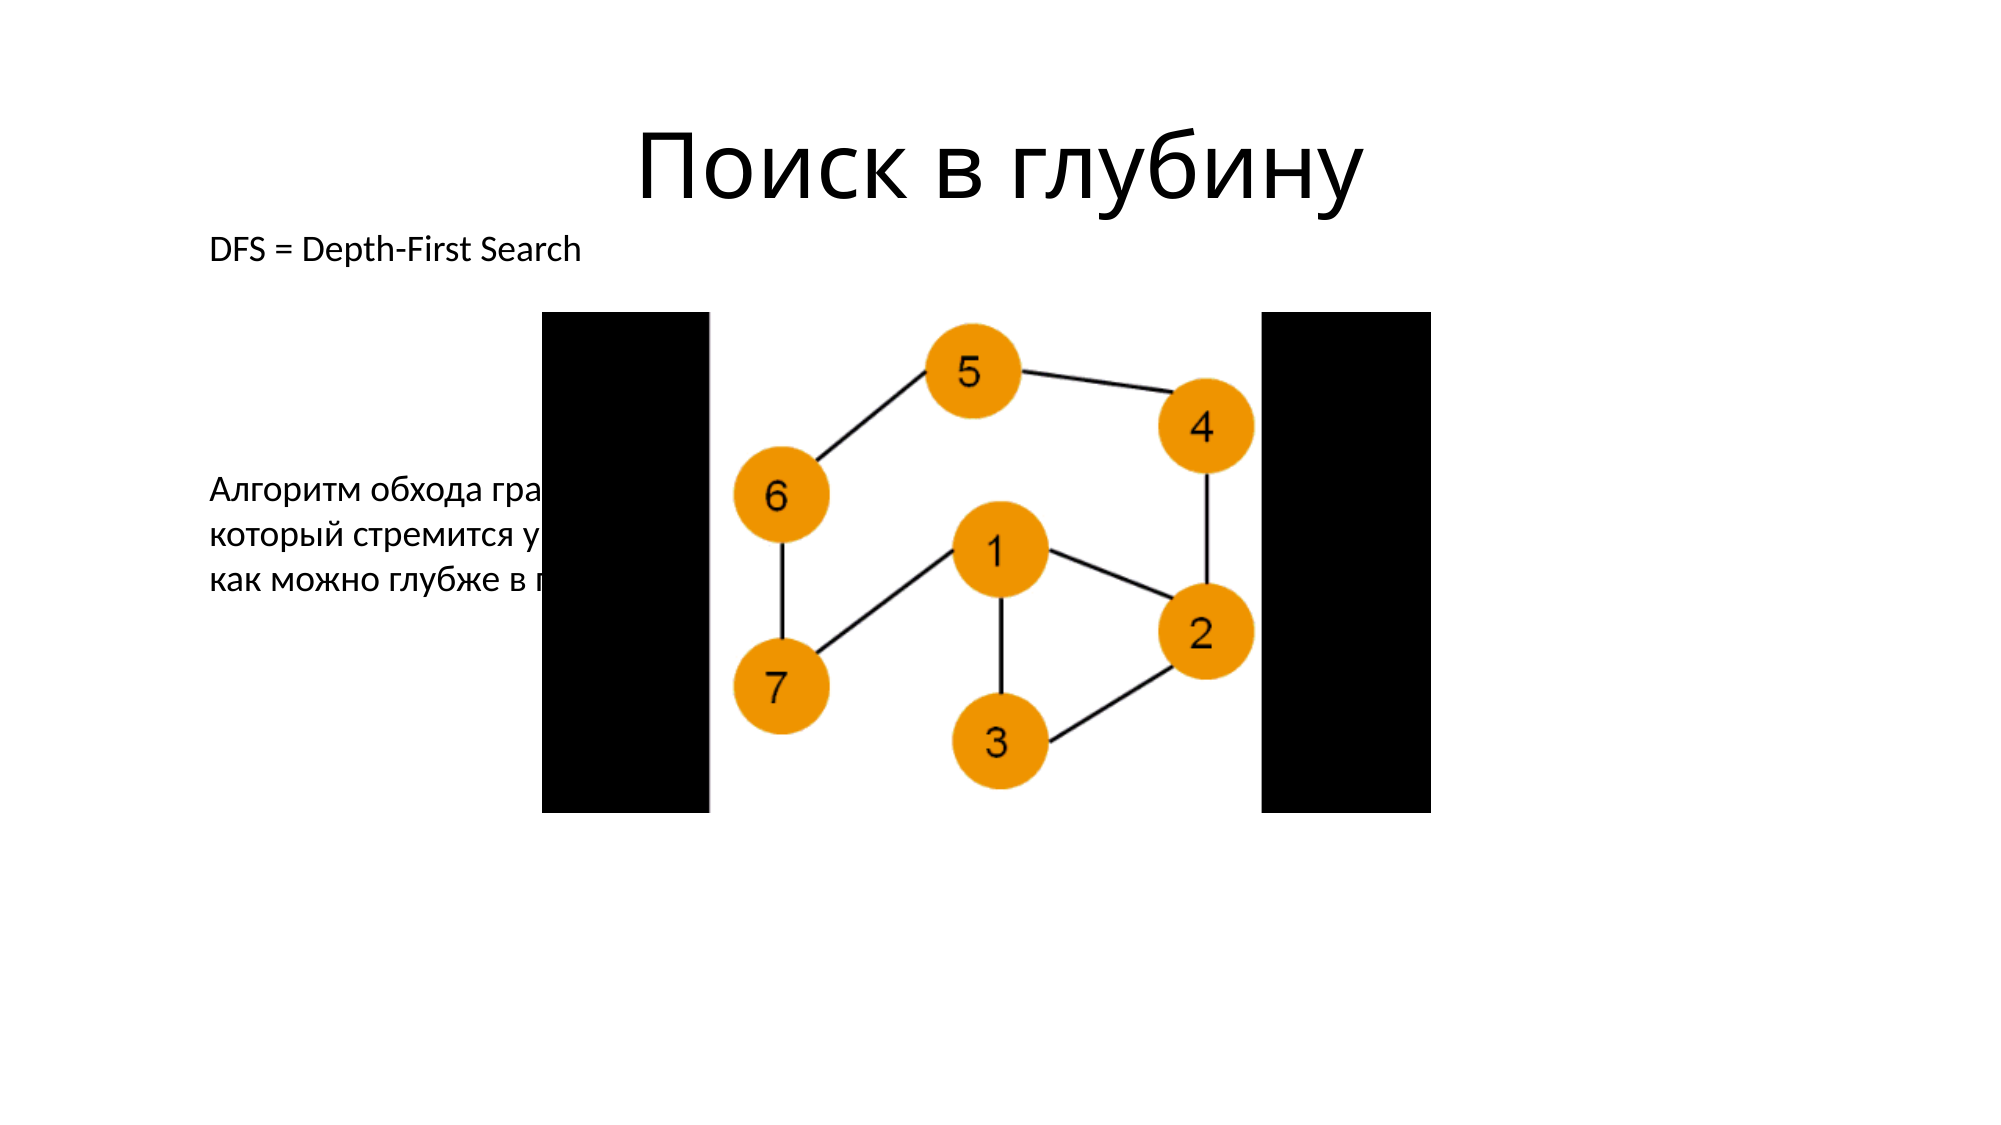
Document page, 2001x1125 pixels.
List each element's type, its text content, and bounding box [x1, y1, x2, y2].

text_box Алгоритм обхода графа, который стремится уйти как можно глубже в граф. [194, 456, 542, 607]
picture [542, 312, 1431, 813]
title Поиск в глубину [137, 59, 1863, 278]
text_box DFS = Depth-First Search [194, 216, 1195, 277]
